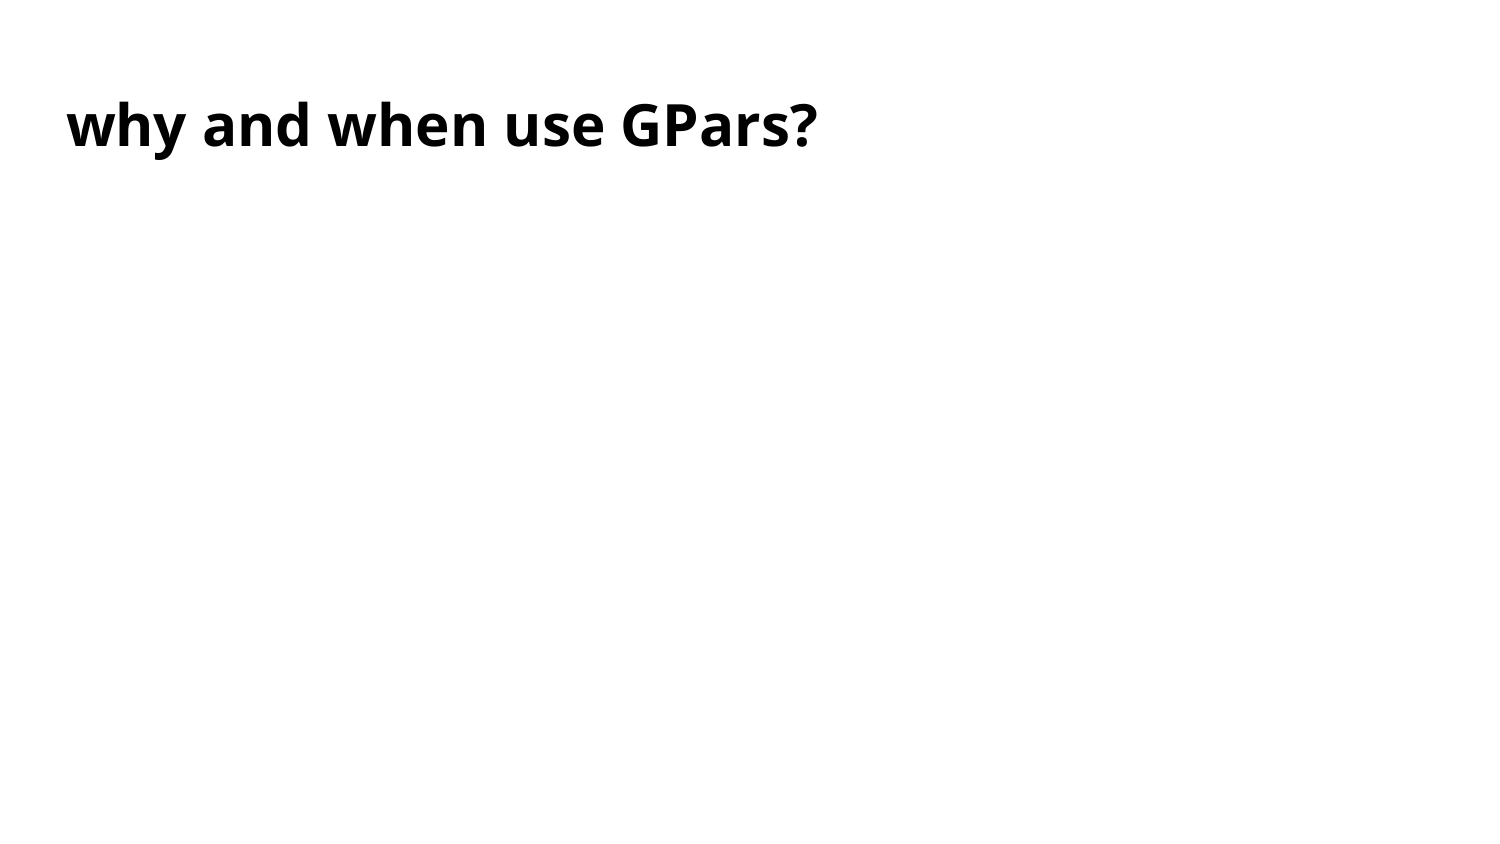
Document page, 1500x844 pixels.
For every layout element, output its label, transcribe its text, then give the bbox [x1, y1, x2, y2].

title why and when use GPars? [51, 72, 1449, 167]
